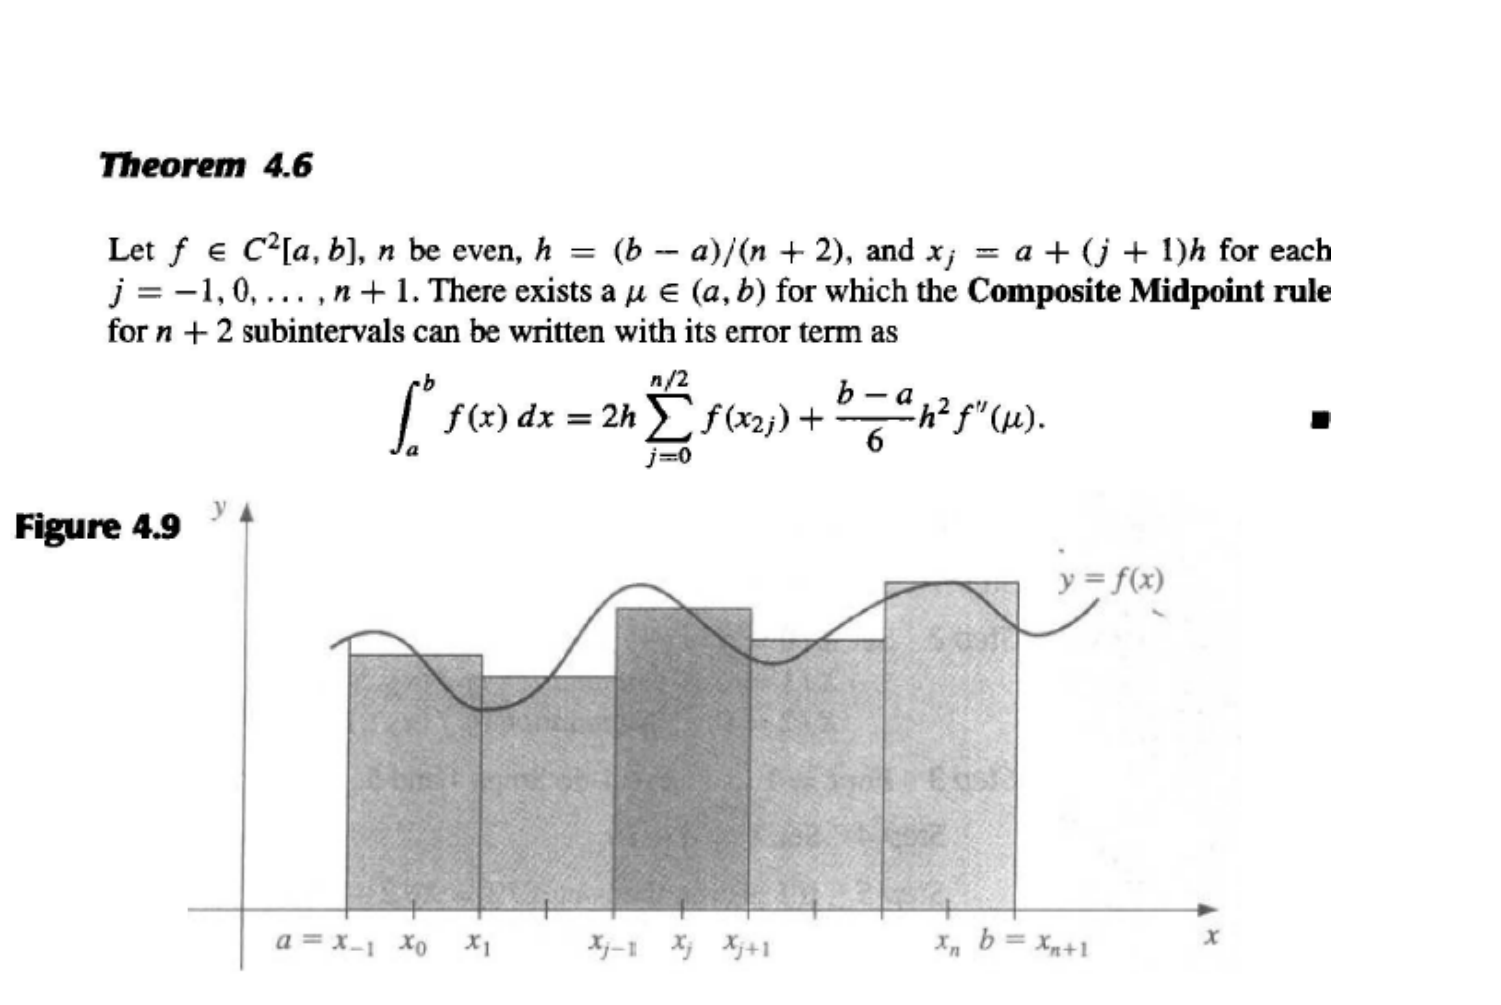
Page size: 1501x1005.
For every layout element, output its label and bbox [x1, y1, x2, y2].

picture [87, 139, 316, 185]
picture [99, 226, 1332, 477]
picture [187, 489, 1242, 974]
picture [0, 501, 183, 562]
